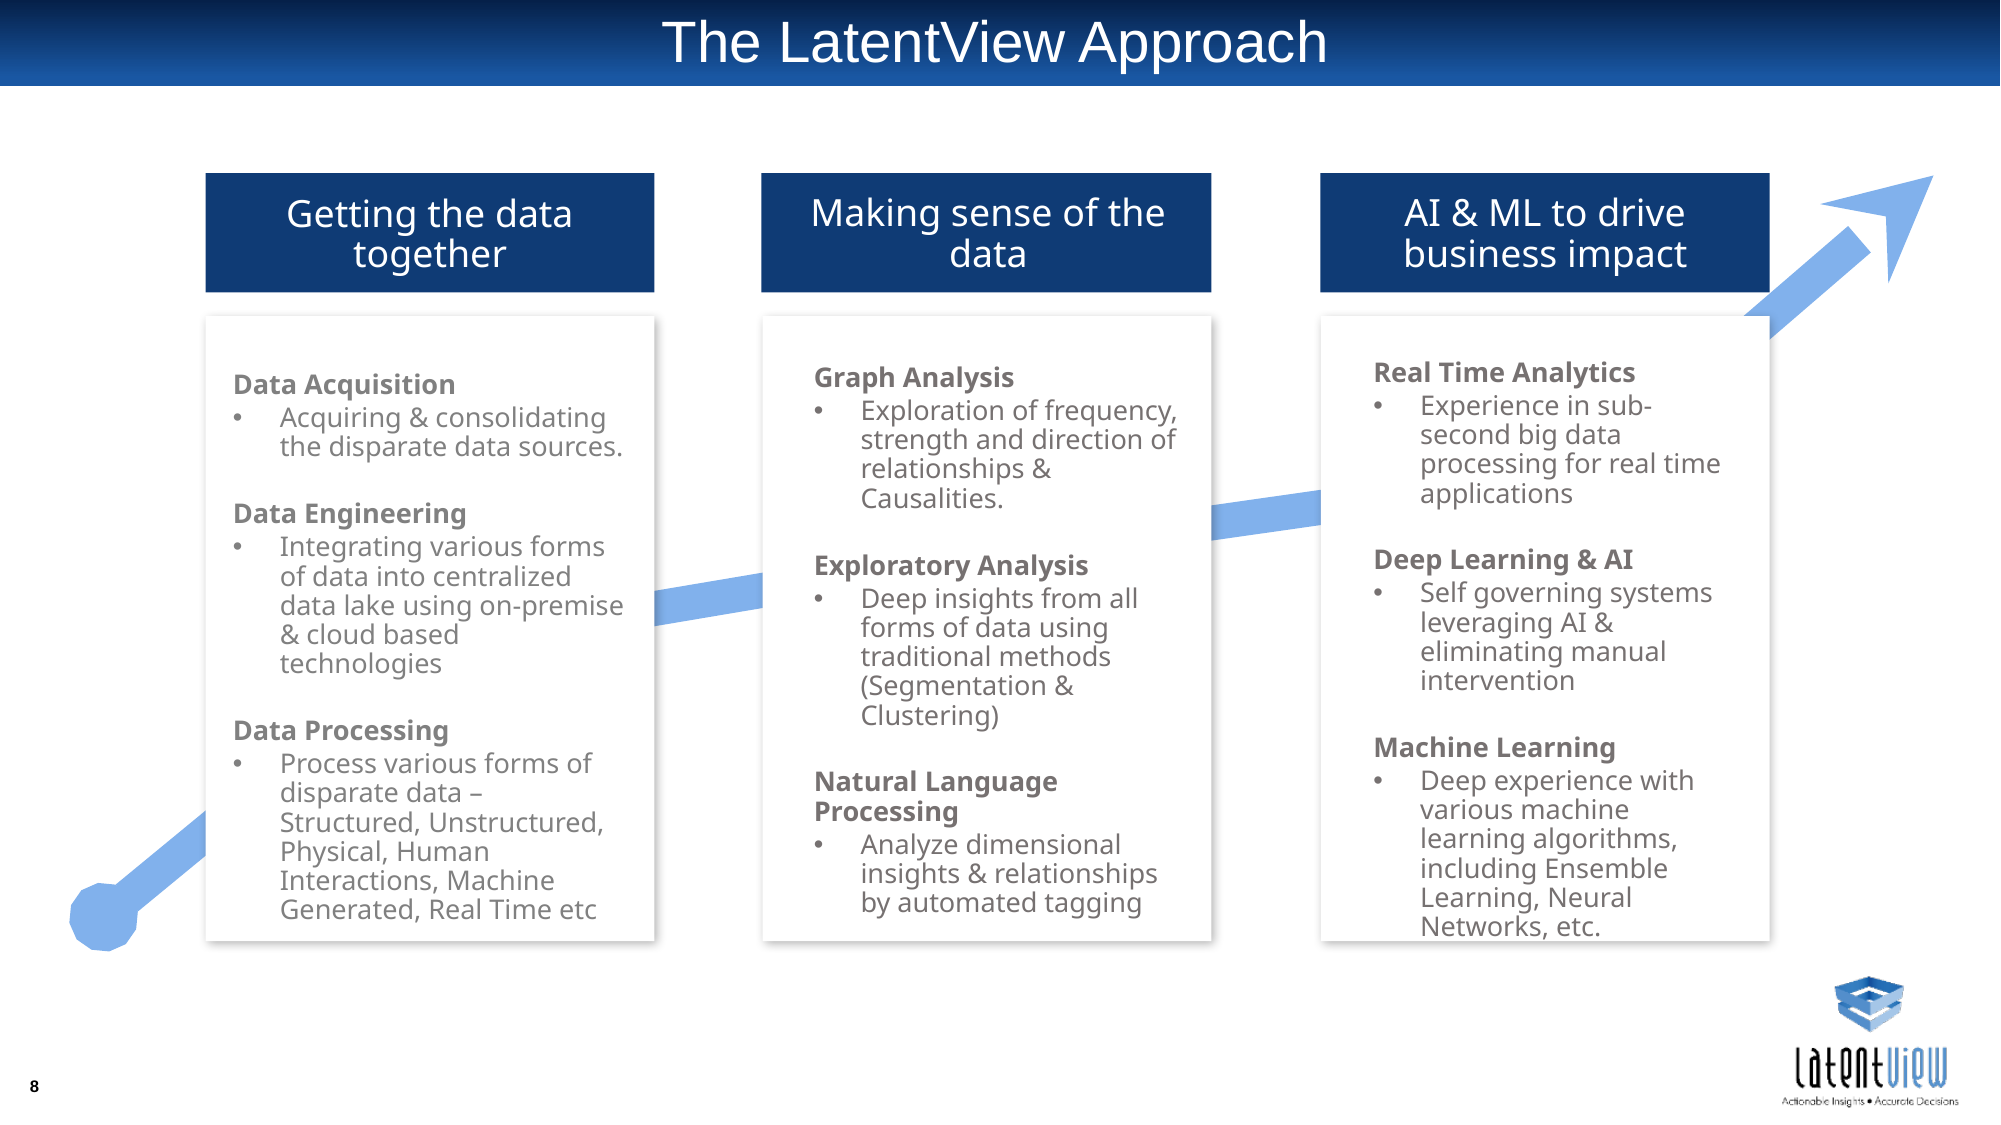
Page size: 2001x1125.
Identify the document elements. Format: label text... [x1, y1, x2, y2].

text_box [205, 172, 655, 293]
text_box Graph Analysis Exploration of frequency, strength and direction of relationships & Causalities. Exploratory Analysis Deep insights from all forms of data using traditional methods (Segmentation & Clustering) Natural Language Processing Analyze dimensional insights & relationships by automated tagging [800, 559, 1193, 918]
text_box [1319, 172, 1771, 293]
text_box Data Acquisition Acquiring & consolidating the disparate data sources. Data Engineering Integrating various forms of data into centralized data lake using on-premise & cloud based technologies Data Processing Process various forms of disparate data – Structured, Unstructured, Physical, Human Interactions, Machine Generated, Real Time etc [219, 357, 641, 912]
text_box [760, 172, 1212, 293]
text_box [1320, 528, 1771, 942]
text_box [961, 476, 1540, 559]
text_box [103, 648, 431, 918]
text_box Graph Analysis Exploration of frequency, strength and direction of relationships & Causalities. Exploratory Analysis Deep insights from all forms of data using traditional methods (Segmentation & Clustering) Natural Language Processing Analyze dimensional insights & relationships by automated tagging [800, 350, 1193, 556]
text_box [430, 556, 962, 647]
title The LatentView Approach [98, 9, 1894, 77]
text_box [762, 559, 1212, 942]
text_box AI & ML to drive business impact [1350, 186, 1524, 283]
text_box Getting the data together [235, 187, 625, 283]
text_box [205, 315, 655, 648]
text_box [762, 315, 1212, 556]
text_box Real Time Analytics Experience in sub-second big data processing for real time applications Deep Learning & AI Self governing systems leveraging AI & eliminating manual intervention Machine Learning Deep experience with various machine learning algorithms, including Ensemble Learning, Neural Networks, etc. [1360, 345, 1524, 476]
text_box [1524, 175, 1934, 528]
text_box [205, 647, 655, 942]
text_box [1320, 315, 1524, 476]
text_box Real Time Analytics Experience in sub-second big data processing for real time applications Deep Learning & AI Self governing systems leveraging AI & eliminating manual intervention Machine Learning Deep experience with various machine learning algorithms, including Ensemble Learning, Neural Networks, etc. [1360, 528, 1744, 913]
picture [1754, 959, 1988, 1125]
text_box Making sense of the data [793, 186, 1184, 283]
